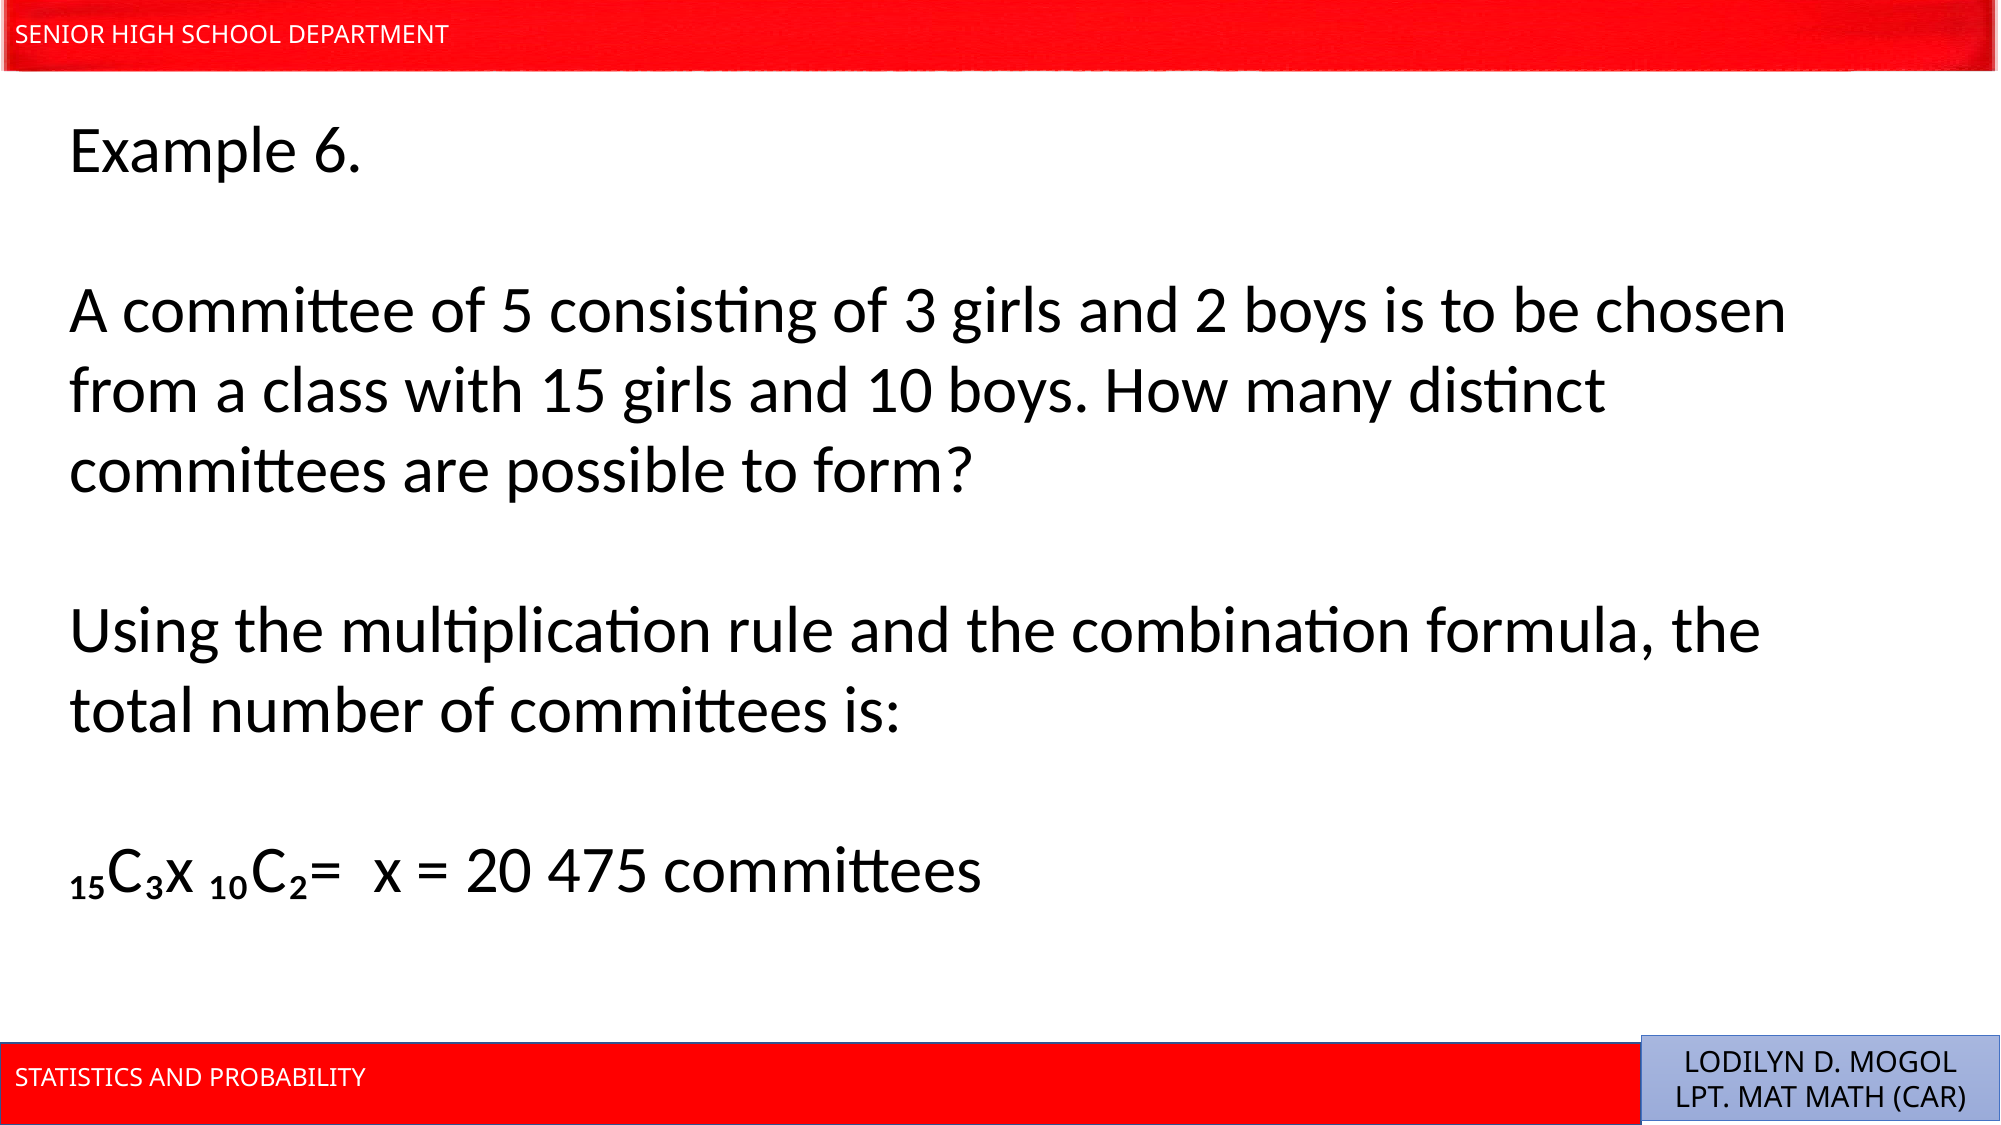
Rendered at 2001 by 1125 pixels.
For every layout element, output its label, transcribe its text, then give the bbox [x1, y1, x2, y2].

text_box STATISTICS AND PROBABILITY [0, 1053, 953, 1099]
text_box LODILYN D. MOGOL LPT. MAT MATH (CAR) [1641, 1035, 2000, 1121]
text_box [0, 1042, 1642, 1125]
picture [0, 0, 2000, 120]
